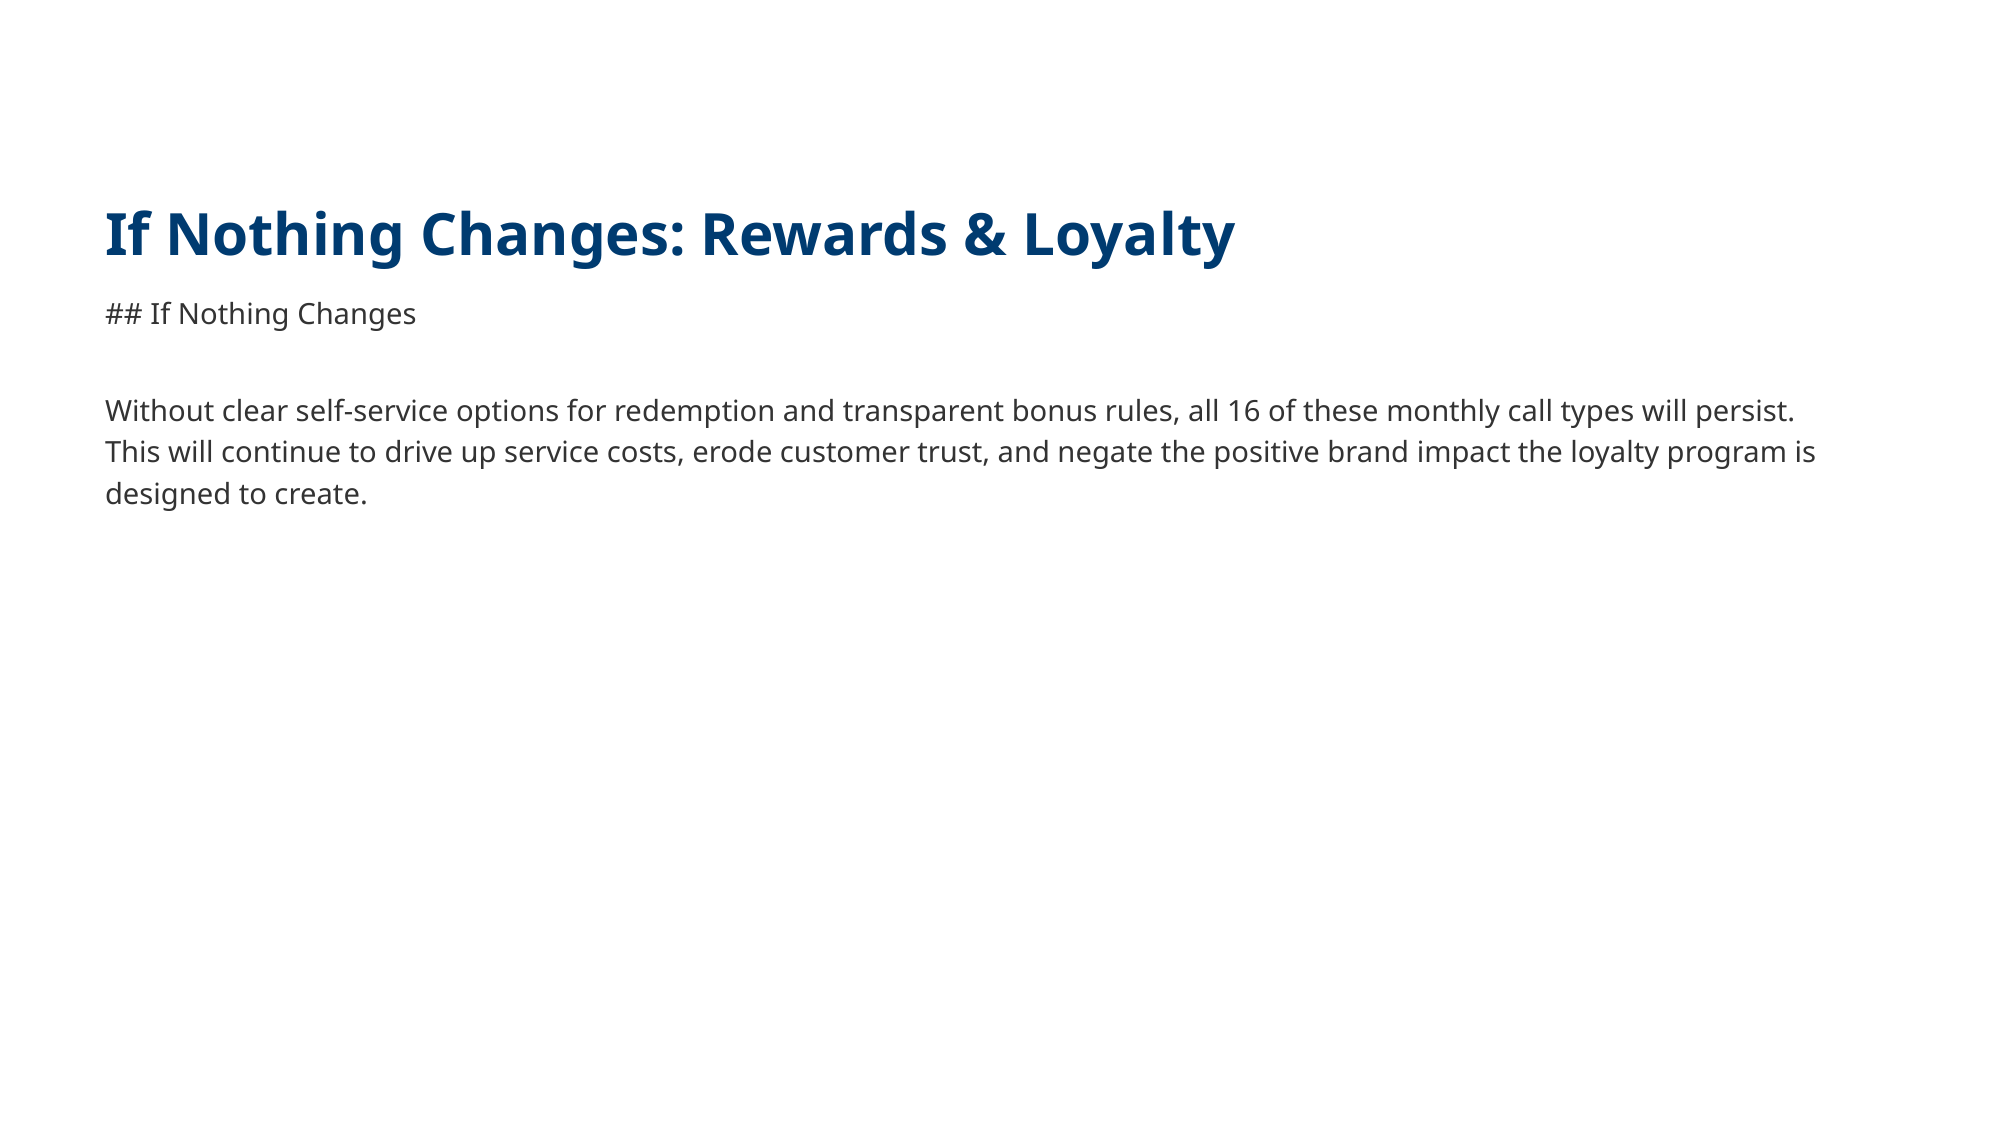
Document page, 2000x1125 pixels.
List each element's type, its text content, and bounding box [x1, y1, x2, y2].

title If Nothing Changes: Rewards & Loyalty [90, 90, 1838, 276]
list ## If Nothing Changes Without clear self-service options for redemption and transparent bonus rules, all 16 of these monthly call types will persist. This will continue to drive up service costs, erode customer trust, and negate the positive brand impact the loyalty program is designed to create. [90, 281, 1838, 1035]
